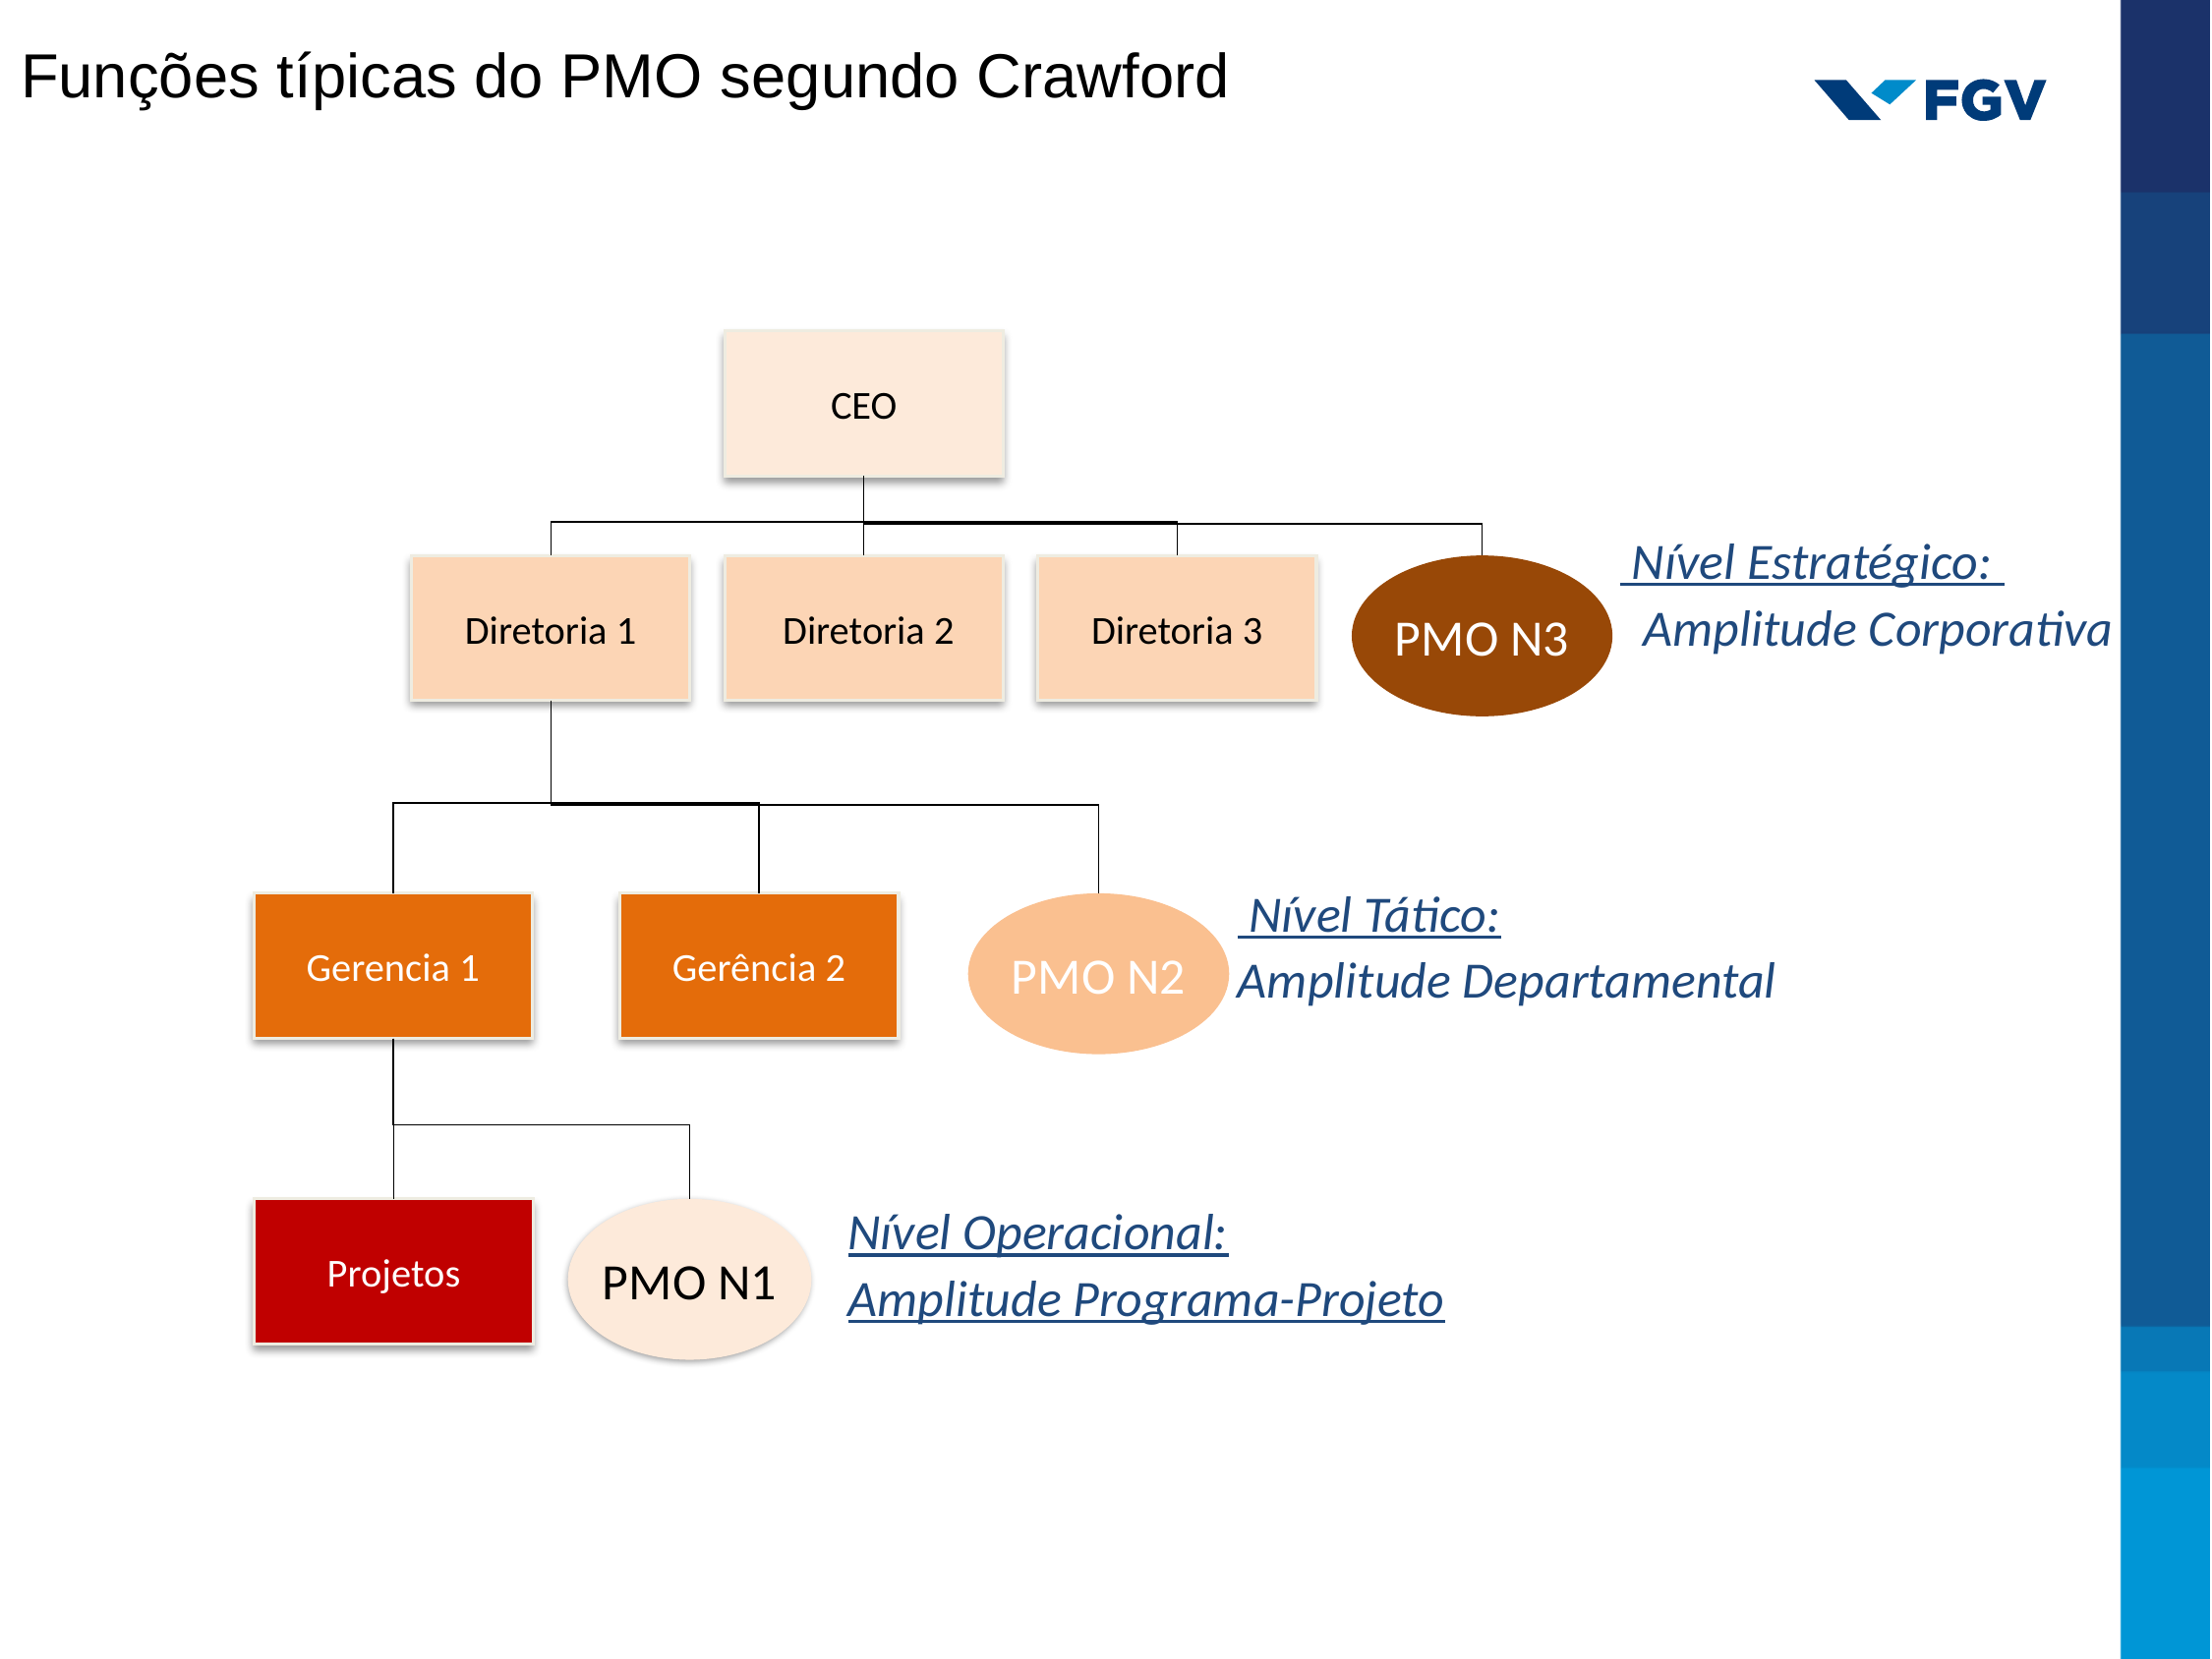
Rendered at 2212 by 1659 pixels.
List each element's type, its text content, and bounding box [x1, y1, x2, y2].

text_box Diretoria 3 [1217, 555, 1317, 701]
text_box Funções típicas do PMO segundo Crawford [6, 16, 1422, 143]
picture [2, 0, 2210, 1659]
text_box Diretoria 1 [411, 555, 690, 701]
text_box PMO N3 [1351, 555, 1605, 716]
text_box PMO N2 [967, 892, 1223, 1055]
text_box Diretoria 3 [1037, 555, 1129, 701]
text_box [461, 971, 621, 1269]
text_box Nível Operacional: Amplitude Programa-Projeto [833, 1191, 1507, 1335]
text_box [1134, 207, 1212, 827]
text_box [982, 359, 1059, 673]
text_box Gerência 2 [619, 909, 724, 1039]
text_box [669, 359, 746, 673]
text_box Nível Estratégico: Amplitude Corporativa [1605, 521, 2169, 730]
text_box Diretoria 2 [925, 555, 1004, 701]
text_box PMO N1 [564, 1195, 815, 1363]
text_box Gerencia 1 [254, 892, 533, 1039]
text_box CEO [725, 330, 1004, 477]
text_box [728, 523, 921, 1073]
text_box Projetos [254, 1198, 534, 1344]
text_box Nível Tático: Amplitude Departamental [1223, 807, 1855, 1016]
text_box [559, 692, 724, 902]
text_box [377, 717, 567, 876]
